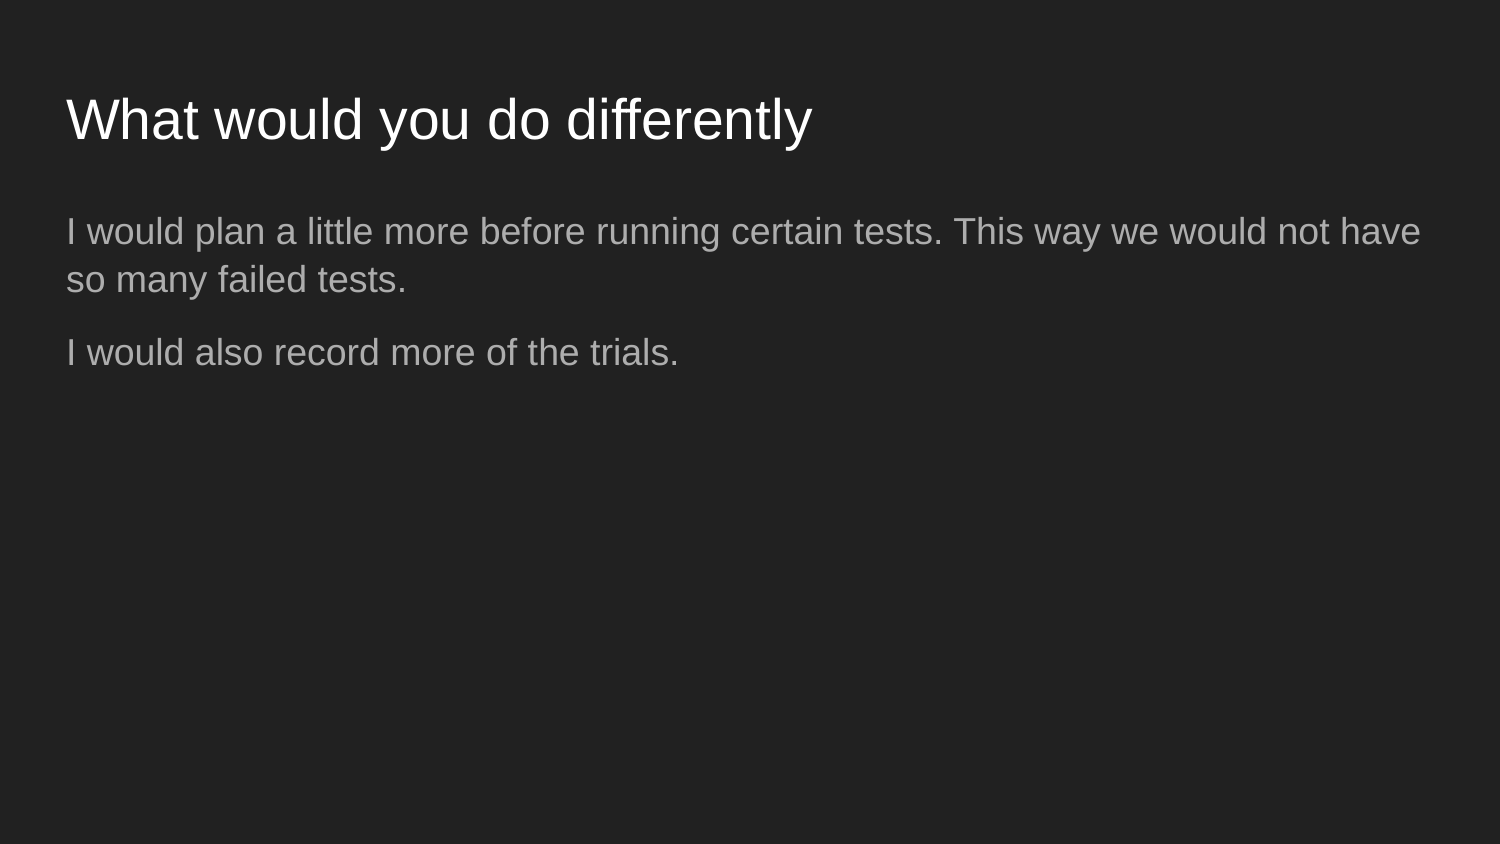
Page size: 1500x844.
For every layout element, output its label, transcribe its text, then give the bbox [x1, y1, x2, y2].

list I would plan a little more before running certain tests. This way we would not have so many failed tests. I would also record more of the trials. [51, 189, 1449, 750]
title What would you do differently [51, 72, 1449, 167]
